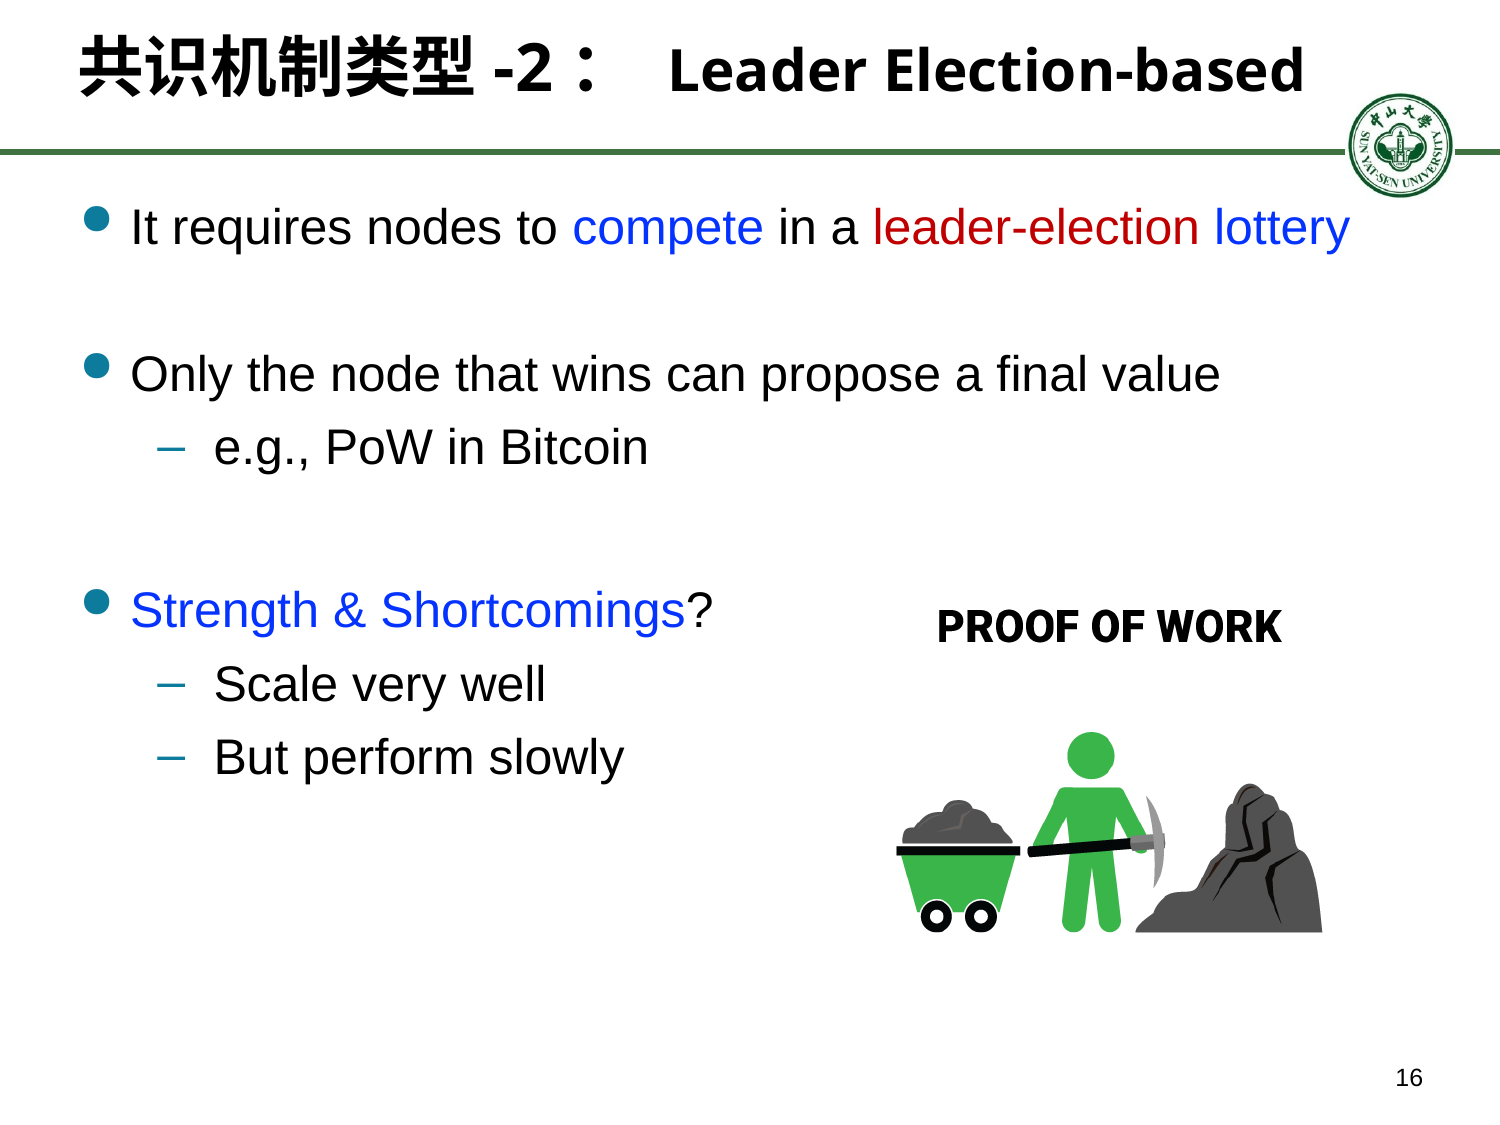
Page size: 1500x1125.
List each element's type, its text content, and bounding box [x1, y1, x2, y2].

picture [1345, 90, 1455, 200]
picture [887, 546, 1330, 989]
list It requires nodes to compete in a leader-election lottery Only the node that wins can propose a final value e.g., PoW in Bitcoin Strength & Shortcomings? Scale very well But perform slowly [67, 187, 1432, 1038]
title 共识机制类型-2： Leader Election-based [62, 24, 1421, 113]
